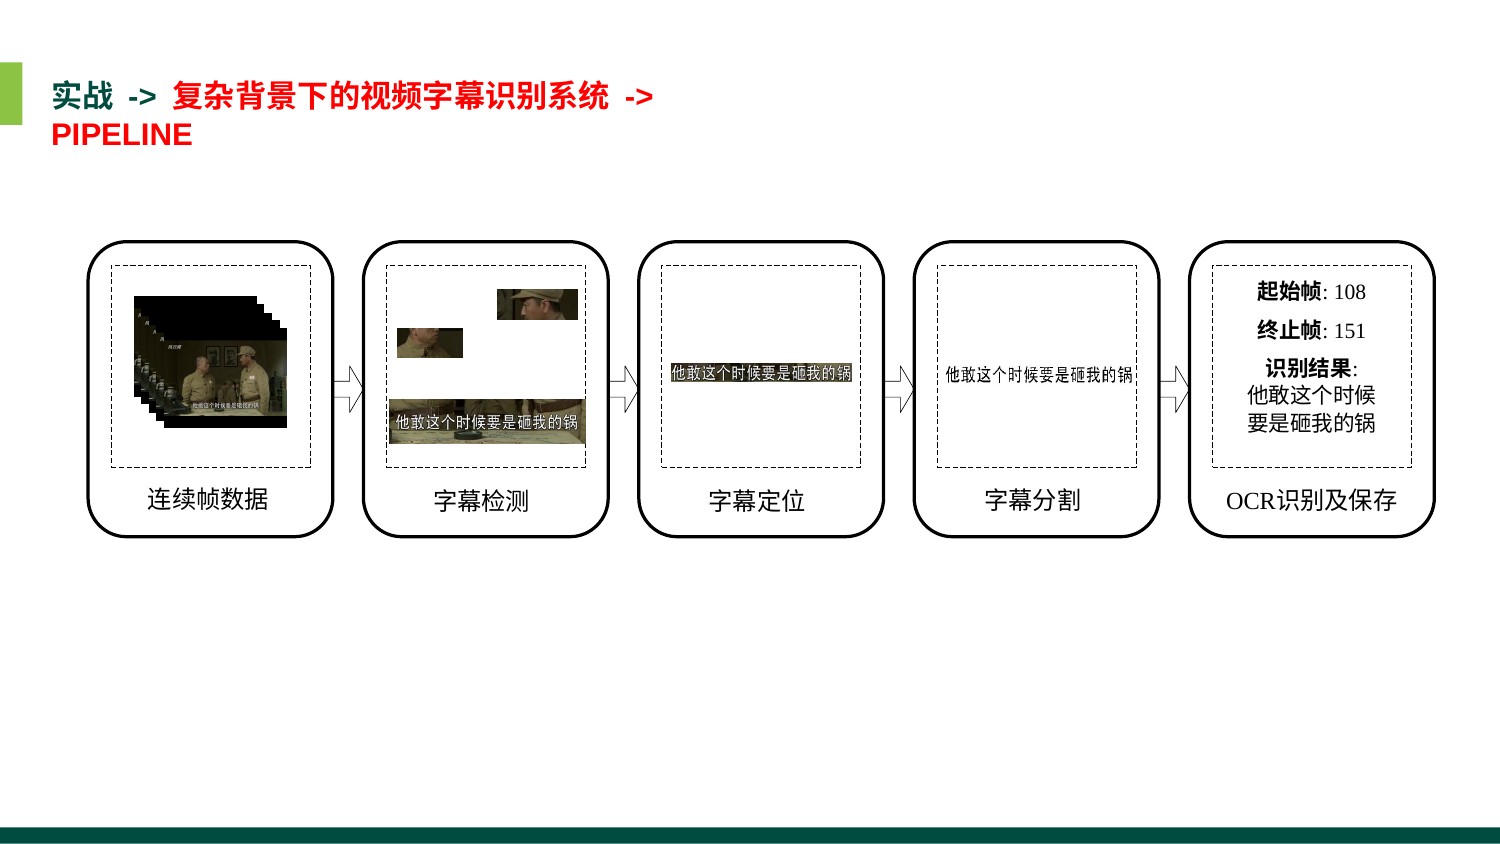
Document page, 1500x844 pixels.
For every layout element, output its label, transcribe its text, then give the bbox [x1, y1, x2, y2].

text_box 实战 -> 复杂背景下的视频字幕识别系统 -> PIPELINE [36, 69, 806, 159]
text_box [0, 61, 23, 126]
text_box [0, 826, 1500, 844]
picture [81, 235, 1441, 544]
